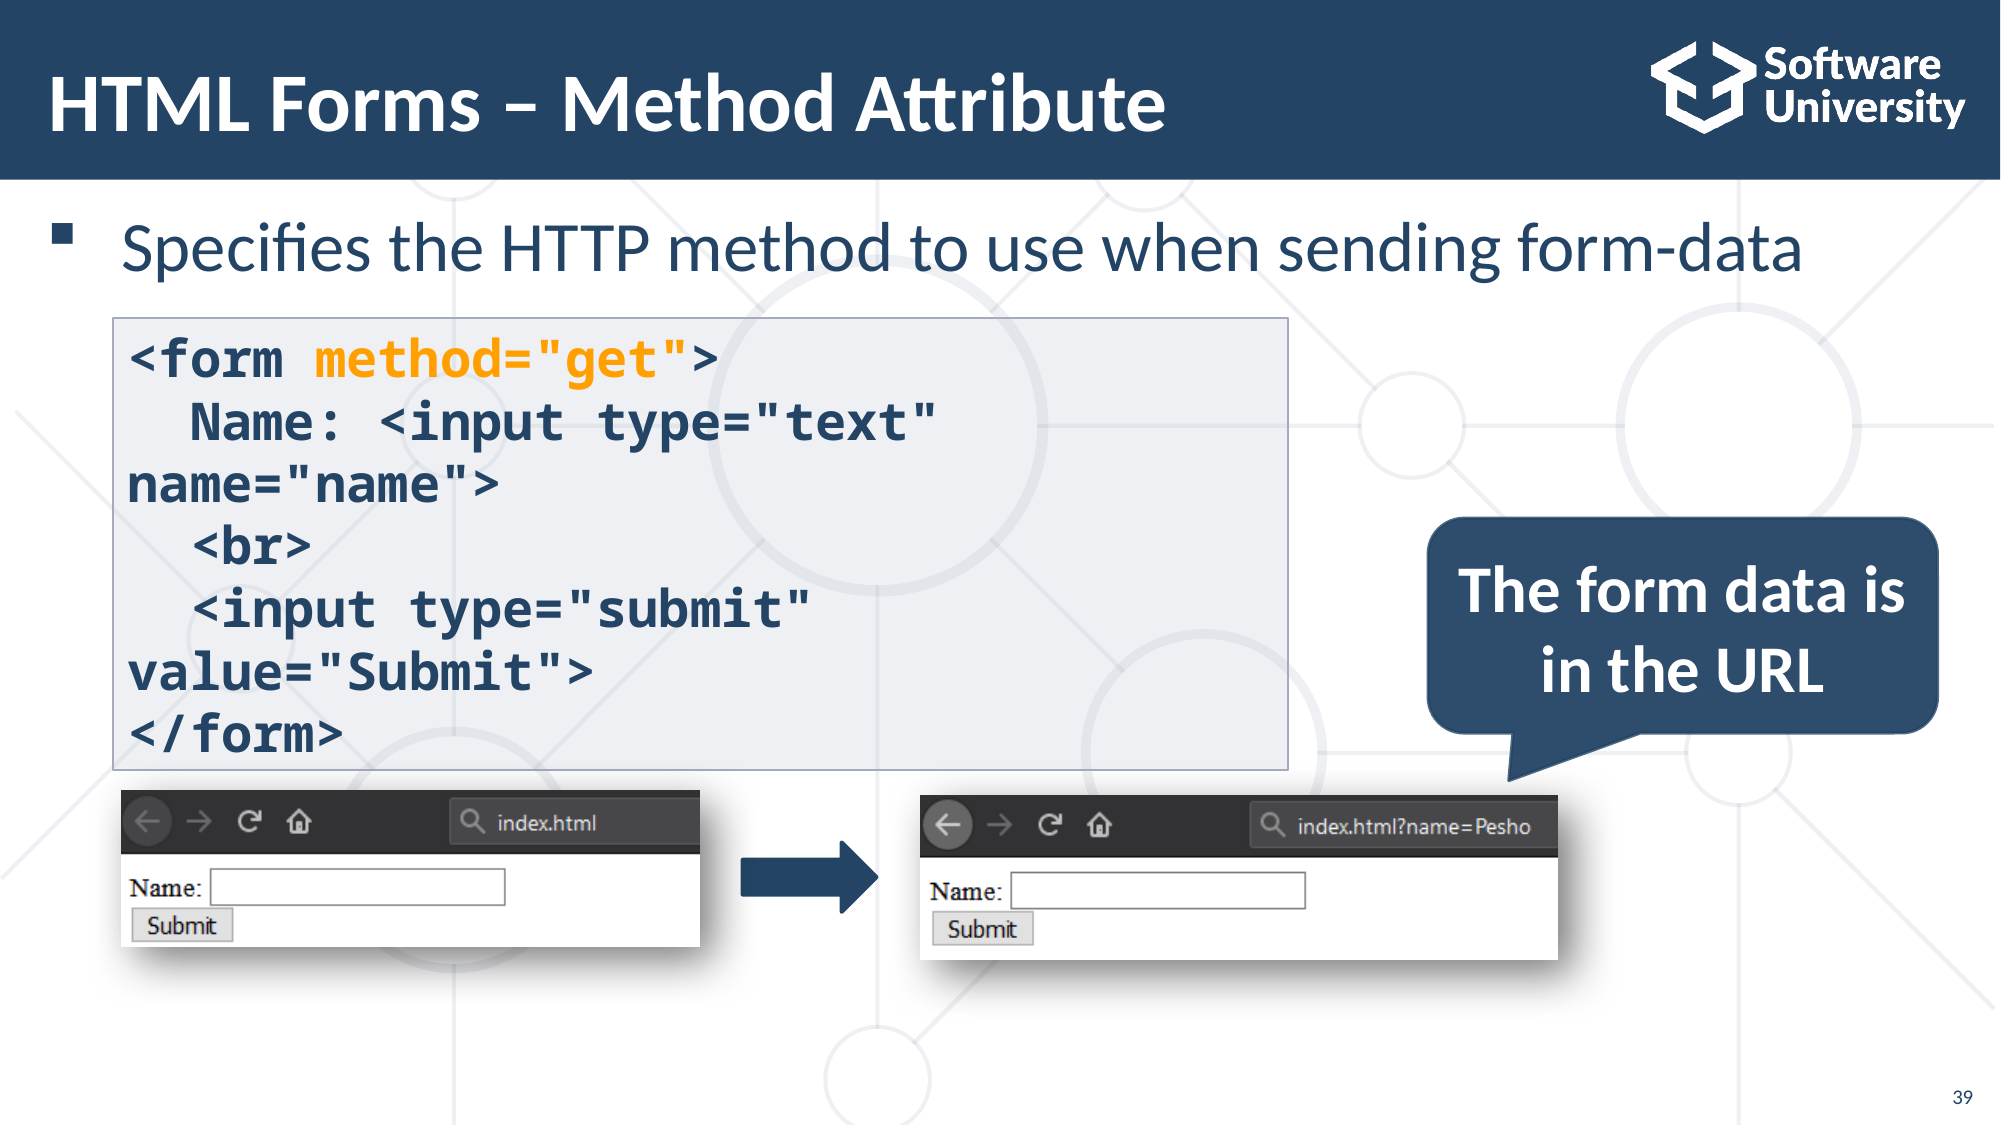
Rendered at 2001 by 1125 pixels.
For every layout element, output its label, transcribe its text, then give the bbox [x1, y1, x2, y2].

picture [920, 794, 1559, 960]
slide_number 39 [1927, 1067, 1989, 1117]
title HTML Forms – Method Attribute [31, 6, 1603, 188]
picture [1651, 41, 1966, 134]
text_box Specifies the HTTP method to use when sending form-data [31, 188, 1968, 1103]
text_box The form data is in the URL [1426, 516, 1940, 777]
picture [121, 789, 700, 947]
